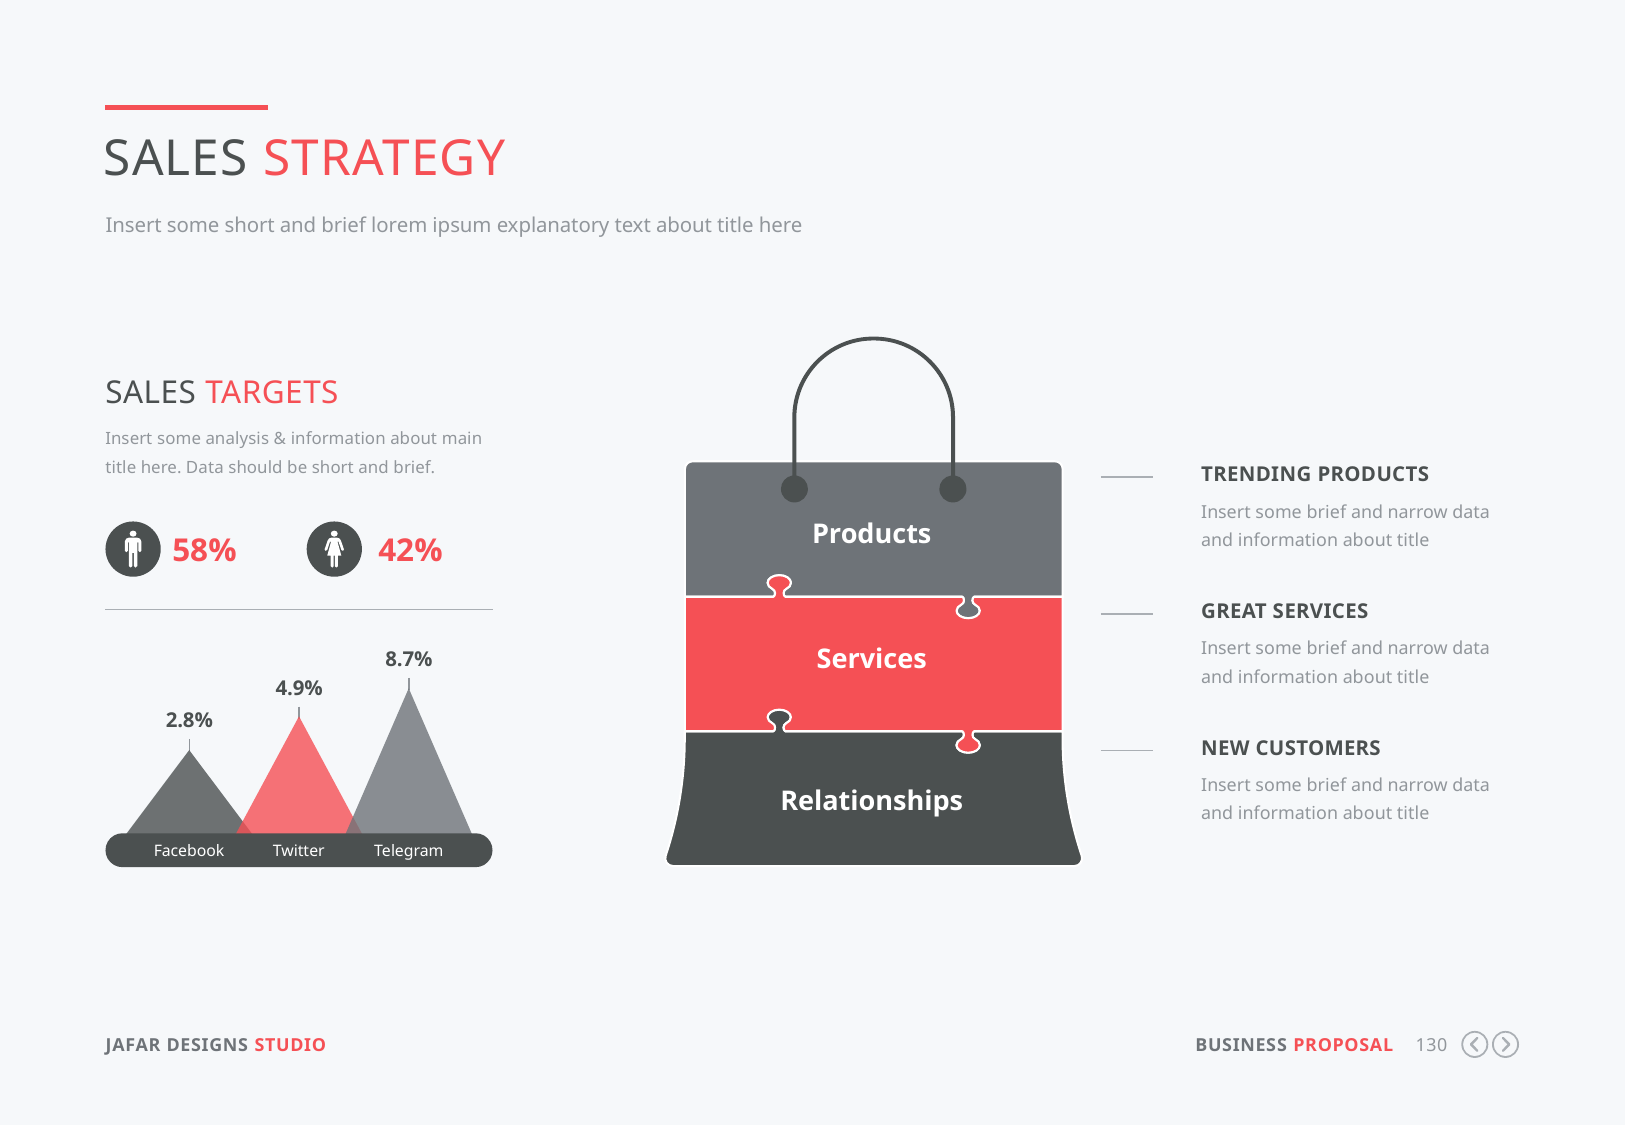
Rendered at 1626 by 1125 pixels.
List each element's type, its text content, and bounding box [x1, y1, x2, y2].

text_box 58% [172, 529, 253, 568]
text_box Facebook [137, 840, 241, 860]
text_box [1201, 597, 1518, 688]
list Insert some short and brief lorem ipsum explanatory text about title here [105, 209, 1519, 241]
list Sales Strategy [103, 125, 1518, 188]
text_box [104, 832, 494, 869]
text_box [235, 716, 353, 832]
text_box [306, 521, 362, 577]
text_box Telegram [357, 840, 461, 860]
text_box 4.9% [264, 674, 334, 699]
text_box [1201, 734, 1518, 825]
text_box Twitter [247, 840, 351, 860]
text_box 2.8% [154, 707, 224, 732]
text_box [105, 521, 161, 577]
text_box 8.7% [374, 646, 444, 671]
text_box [1201, 460, 1518, 551]
text_box 42% [378, 529, 459, 568]
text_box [663, 336, 1084, 867]
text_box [105, 372, 493, 478]
text_box [345, 686, 473, 832]
text_box [126, 748, 242, 832]
